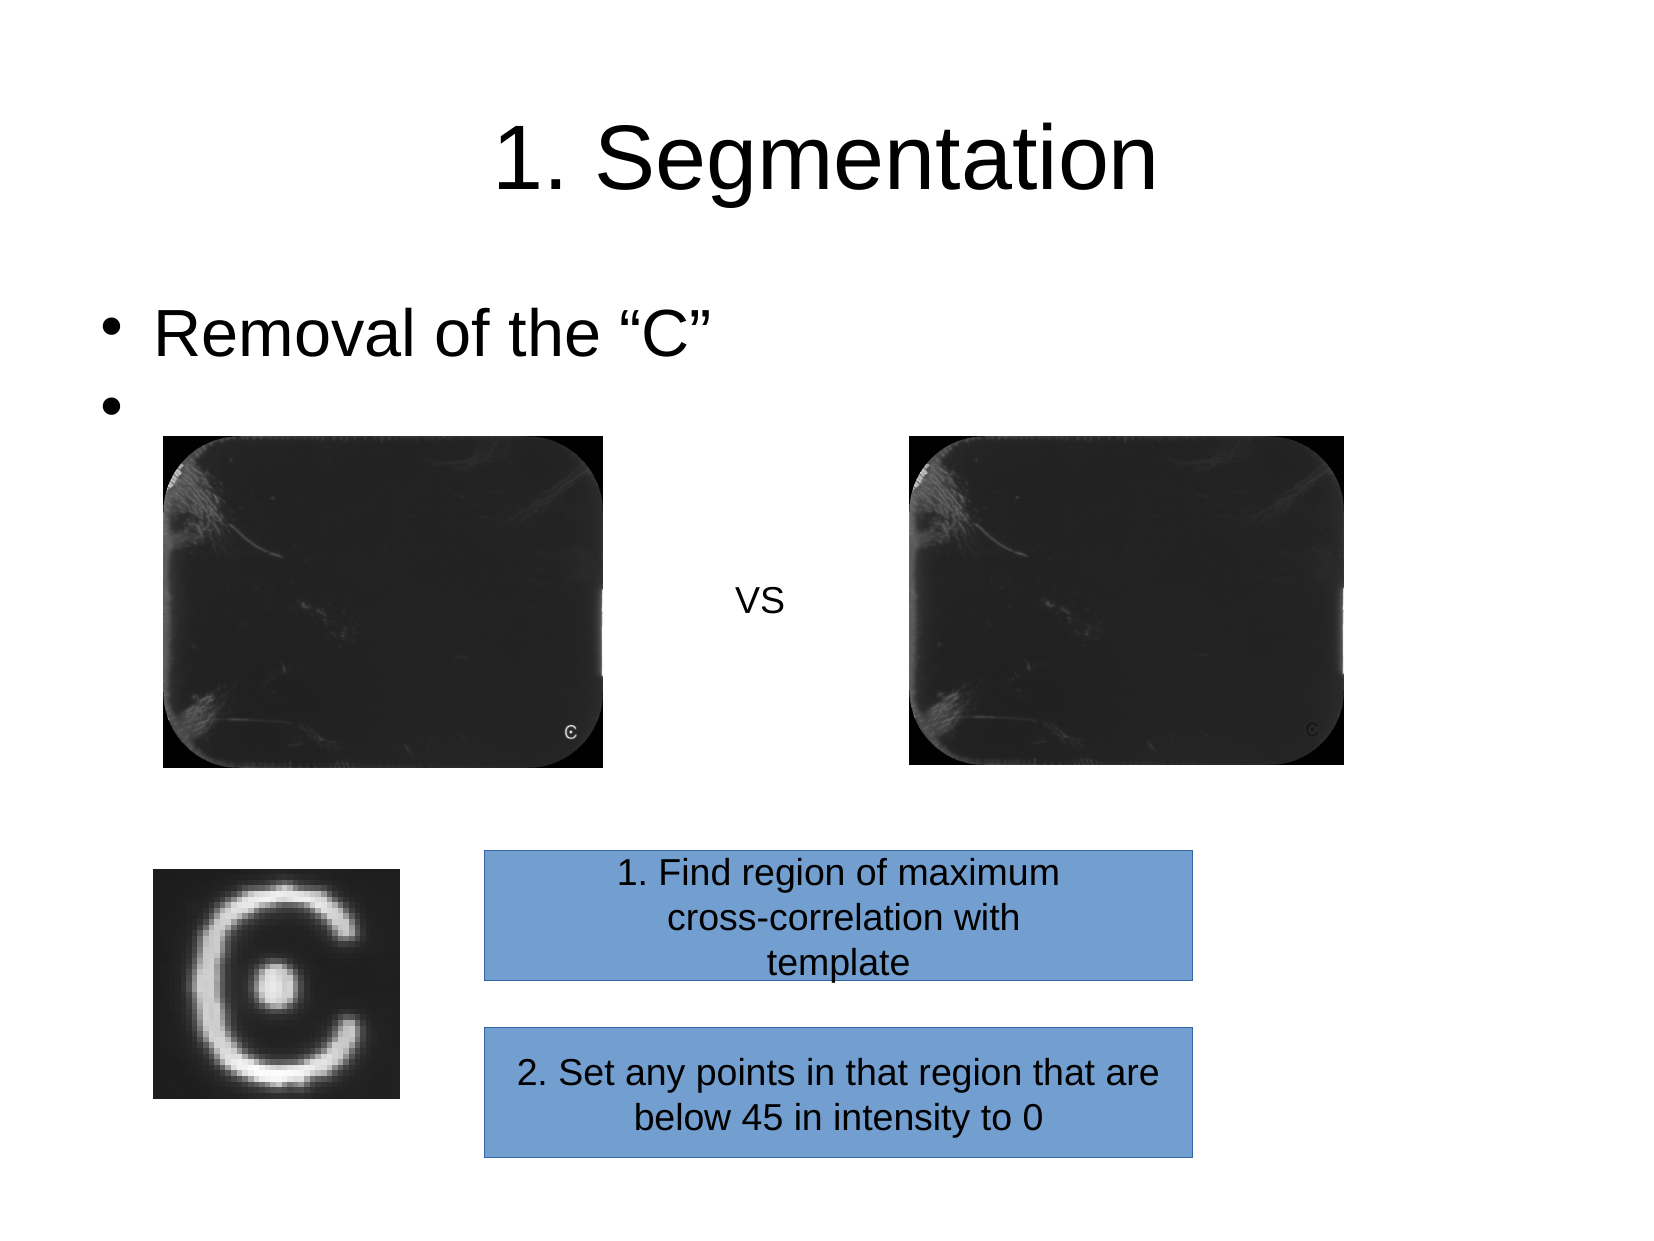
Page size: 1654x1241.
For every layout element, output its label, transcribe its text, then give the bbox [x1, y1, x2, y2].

picture [909, 436, 1344, 765]
picture [163, 436, 603, 768]
text_box Removal of the “C” [82, 290, 1571, 1010]
picture [153, 868, 400, 1099]
text_box 1. Segmentation [82, 49, 1571, 257]
text_box 1. Find region of maximum cross-correlation with template [484, 850, 1193, 981]
text_box VS [720, 569, 904, 626]
text_box 2. Set any points in that region that are below 45 in intensity to 0 [484, 1027, 1193, 1158]
